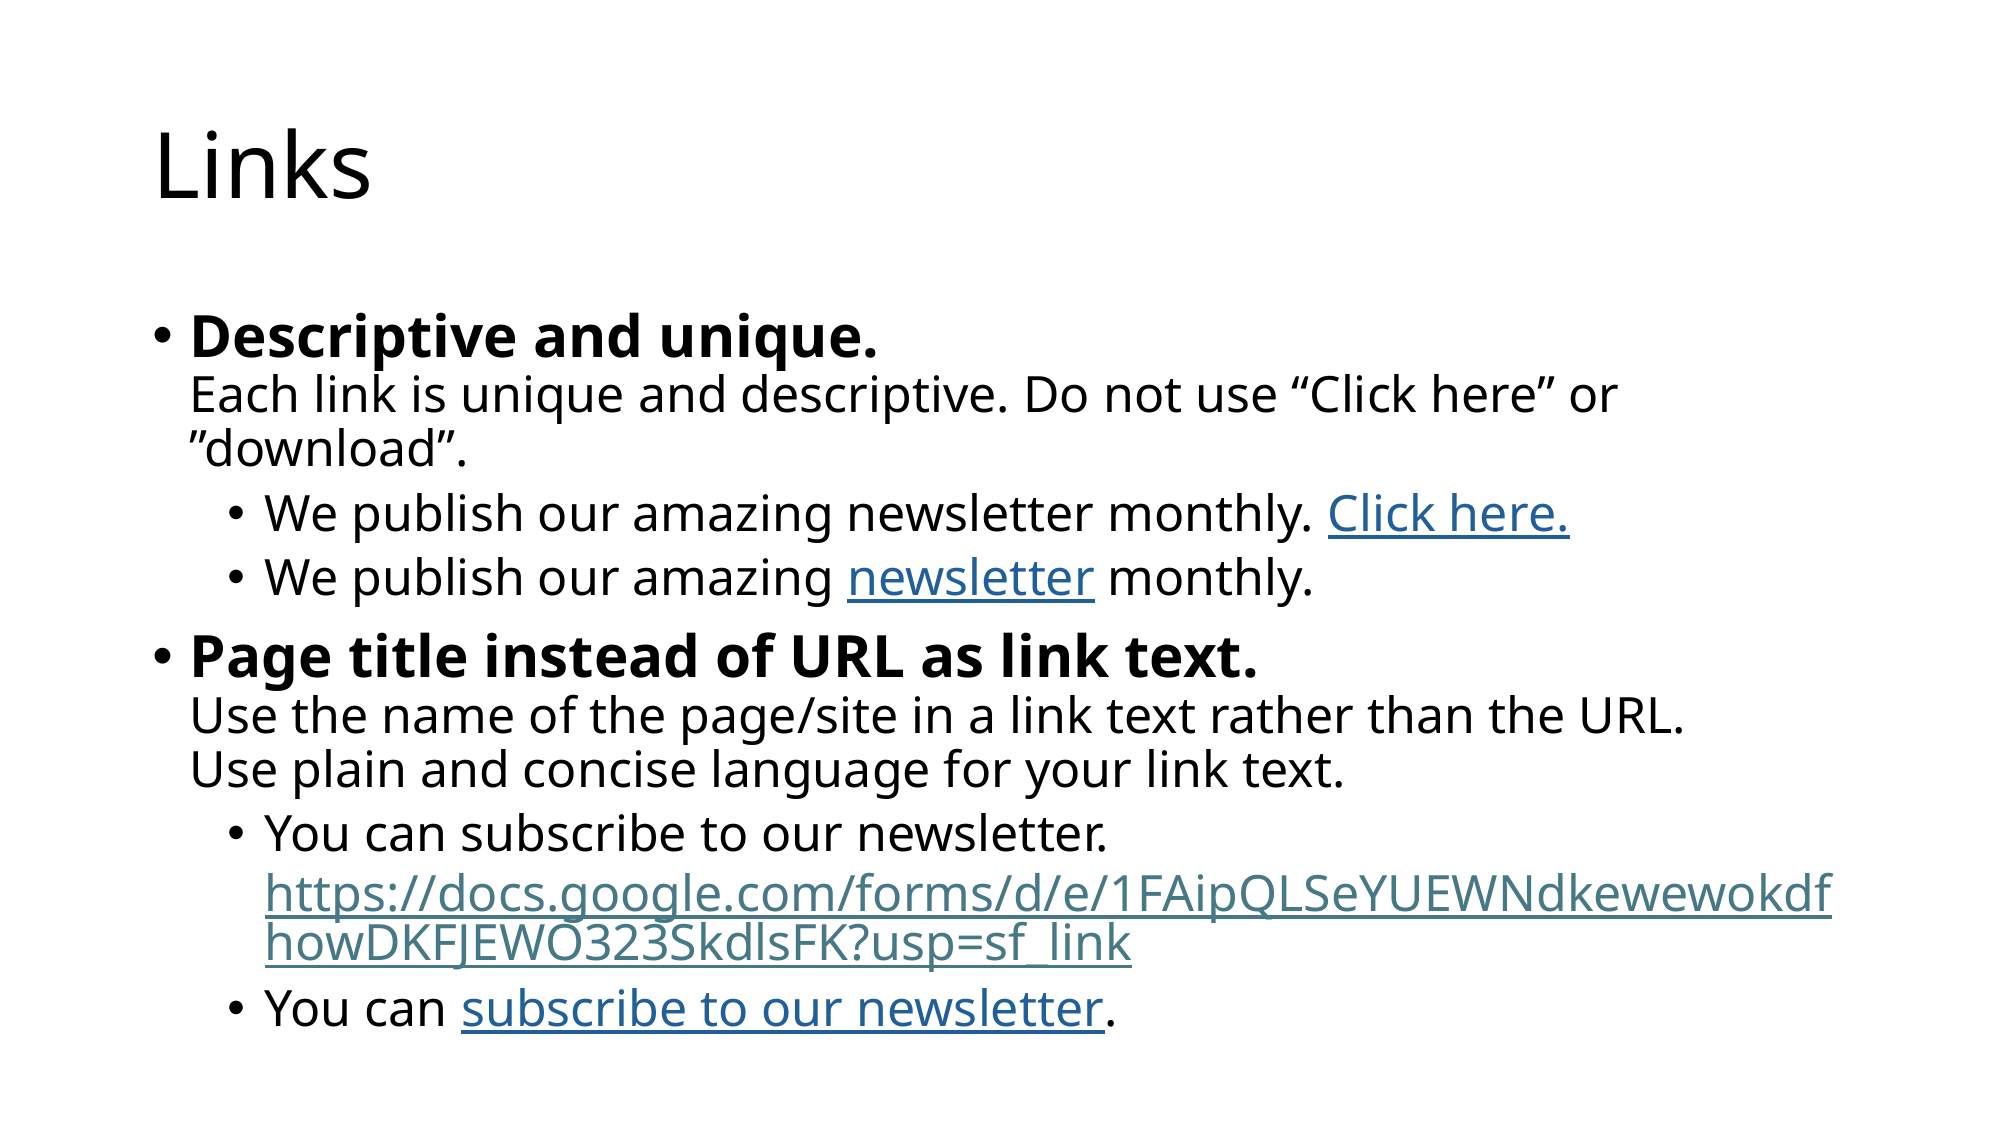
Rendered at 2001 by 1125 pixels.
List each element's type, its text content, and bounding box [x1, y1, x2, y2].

list Descriptive and unique. Each link is unique and descriptive. Do not use “Click here” or ”download”. We publish our amazing newsletter monthly. Click here. We publish our amazing newsletter monthly. Page title instead of URL as link text. Use the name of the page/site in a link text rather than the URL. Use plain and concise language for your link text. You can subscribe to our newsletter. https://docs.google.com/forms/d/e/1FAipQLSeYUEWNdkewewokdfhowDKFJEWO323SkdlsFK?usp=sf_link You can subscribe to our newsletter. [137, 299, 1863, 1014]
title Links [137, 59, 1863, 278]
